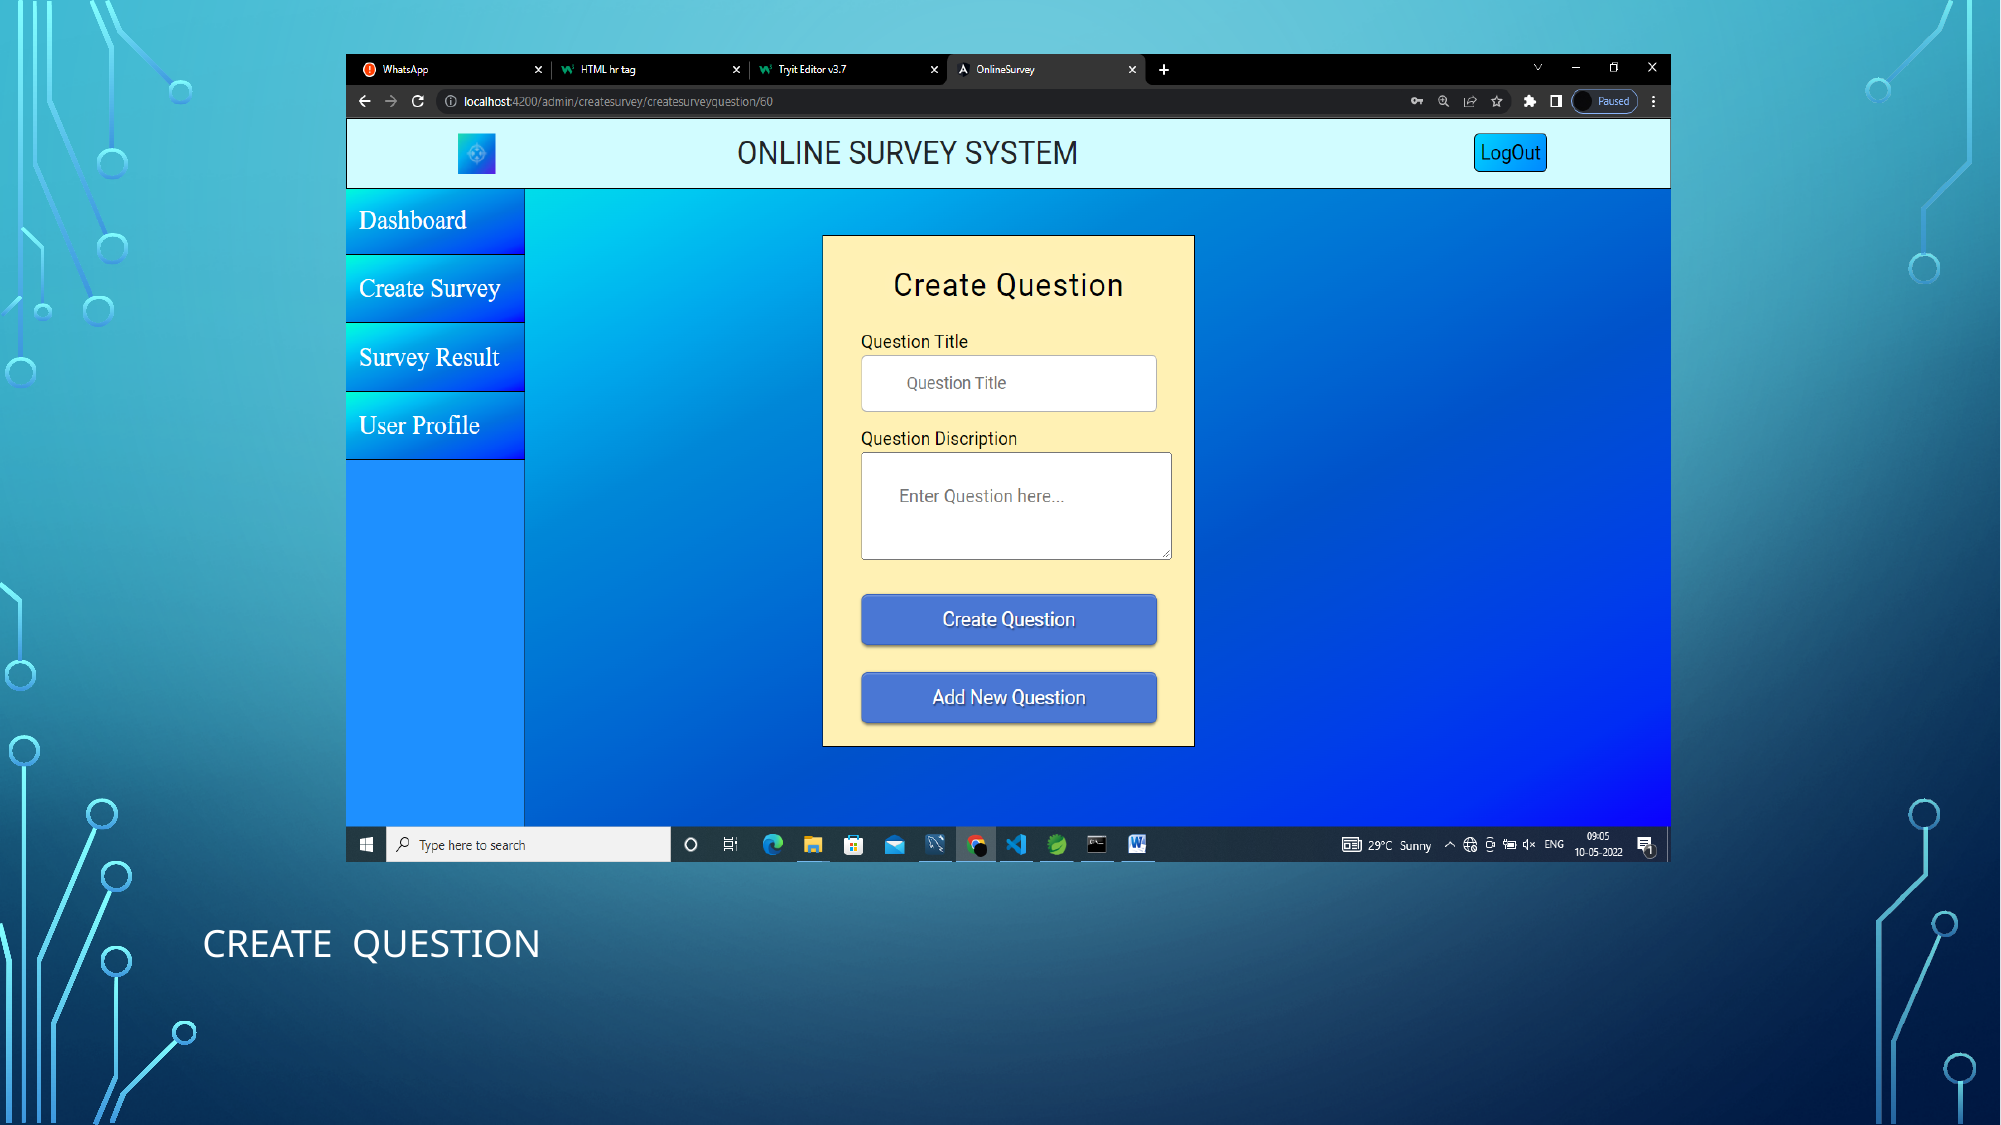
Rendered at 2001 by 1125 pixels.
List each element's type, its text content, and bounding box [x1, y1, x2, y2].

picture [345, 54, 1671, 862]
picture [380, 354, 384, 365]
picture [378, 285, 384, 296]
picture [361, 351, 370, 360]
list Create question [187, 903, 1813, 1017]
